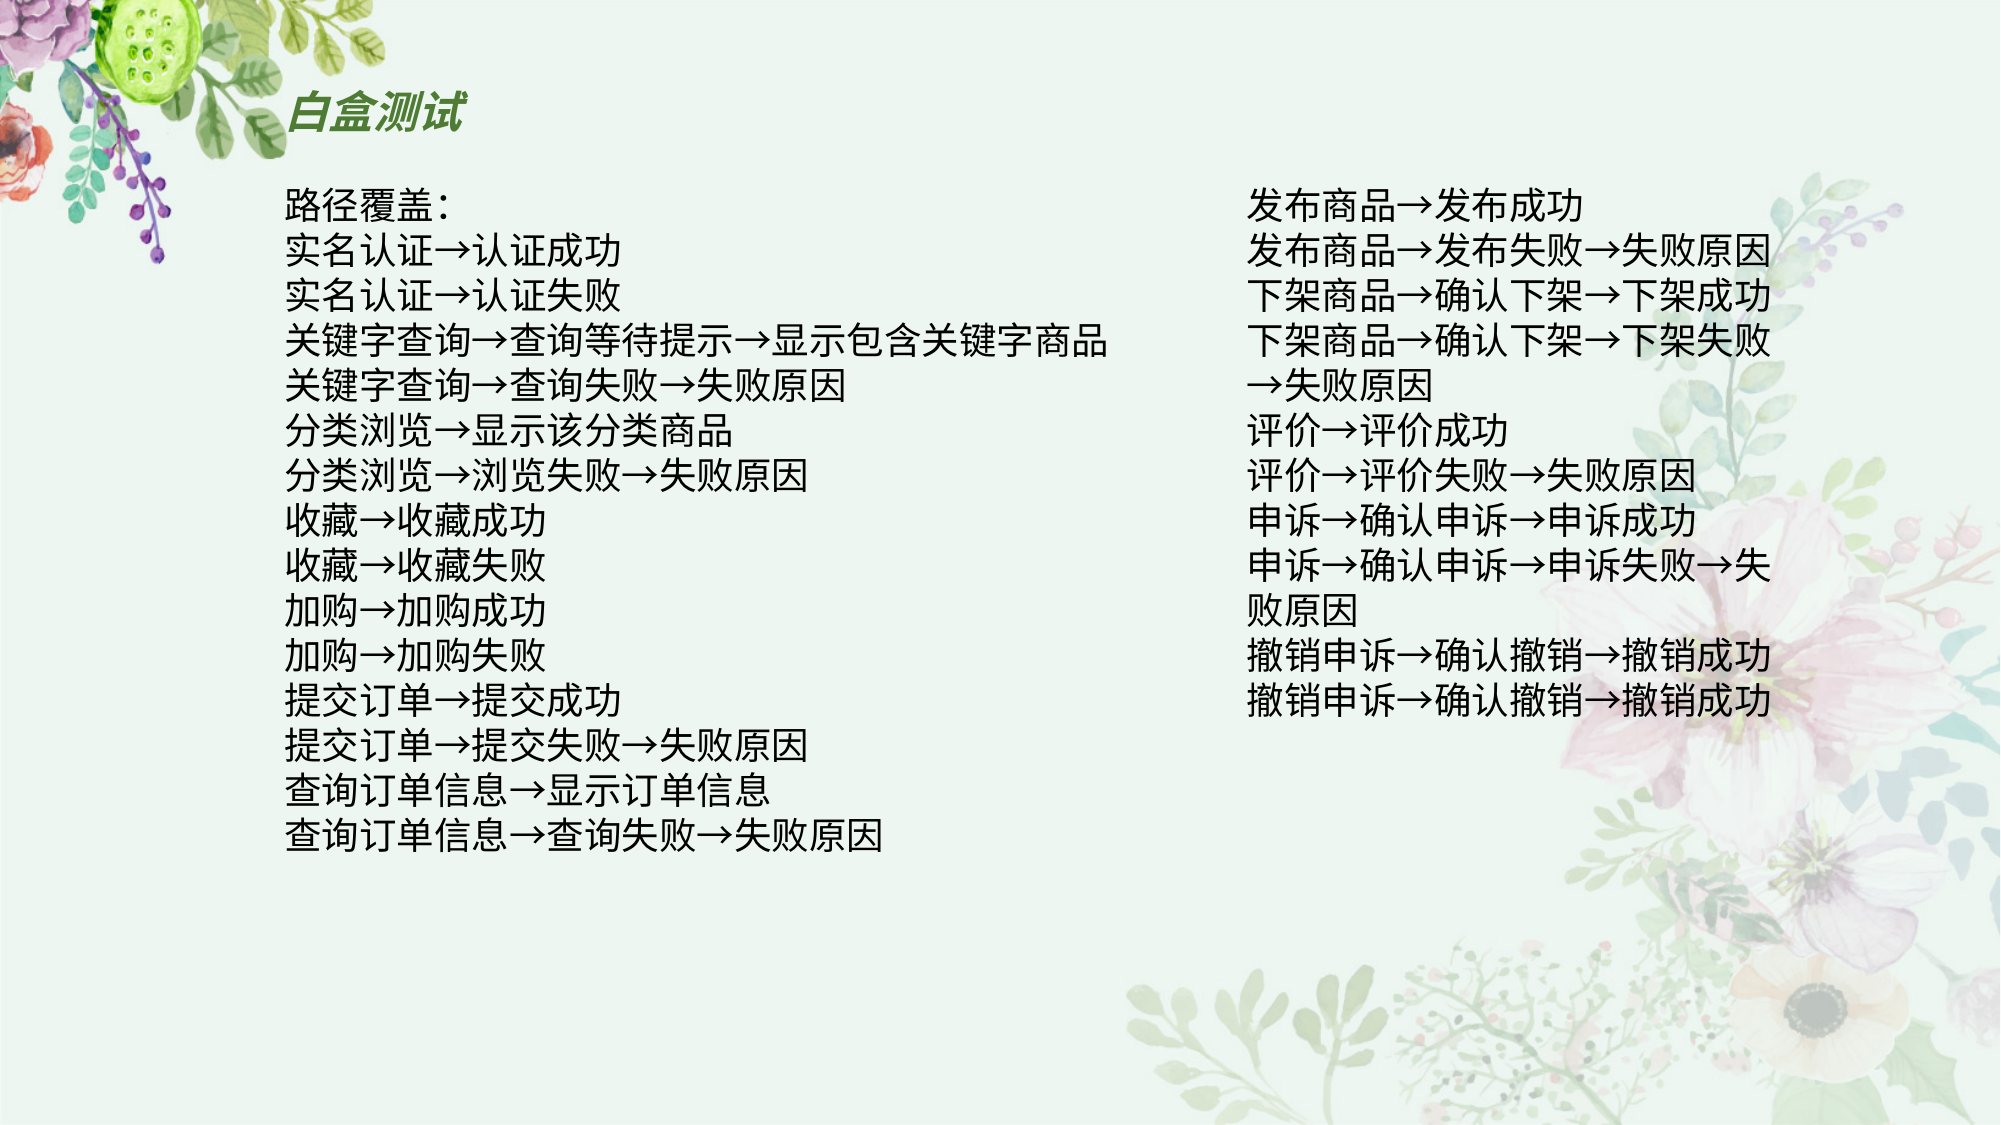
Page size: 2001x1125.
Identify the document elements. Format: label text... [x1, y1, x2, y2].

text_box 路径覆盖： 实名认证→认证成功 实名认证→认证失败 关键字查询→查询等待提示→显示包含关键字商品 关键字查询→查询失败→失败原因 分类浏览→显示该分类商品 分类浏览→浏览失败→失败原因 收藏→收藏成功 收藏→收藏失败 加购→加购成功 加购→加购失败 提交订单→提交成功 提交订单→提交失败→失败原因 查询订单信息→显示订单信息 查询订单信息→查询失败→失败原因 [269, 175, 1847, 910]
title 白盒测试 [269, 82, 1995, 146]
text_box 发布商品→发布成功 发布商品→发布失败→失败原因 下架商品→确认下架→下架成功 下架商品→确认下架→下架失败→失败原因 评价→评价成功 评价→评价失败→失败原因 申诉→确认申诉→申诉成功 申诉→确认申诉→申诉失败→失败原因 撤销申诉→确认撤销→撤销成功 撤销申诉→确认撤销→撤销成功 [1232, 175, 1790, 730]
picture [0, 0, 2001, 1125]
